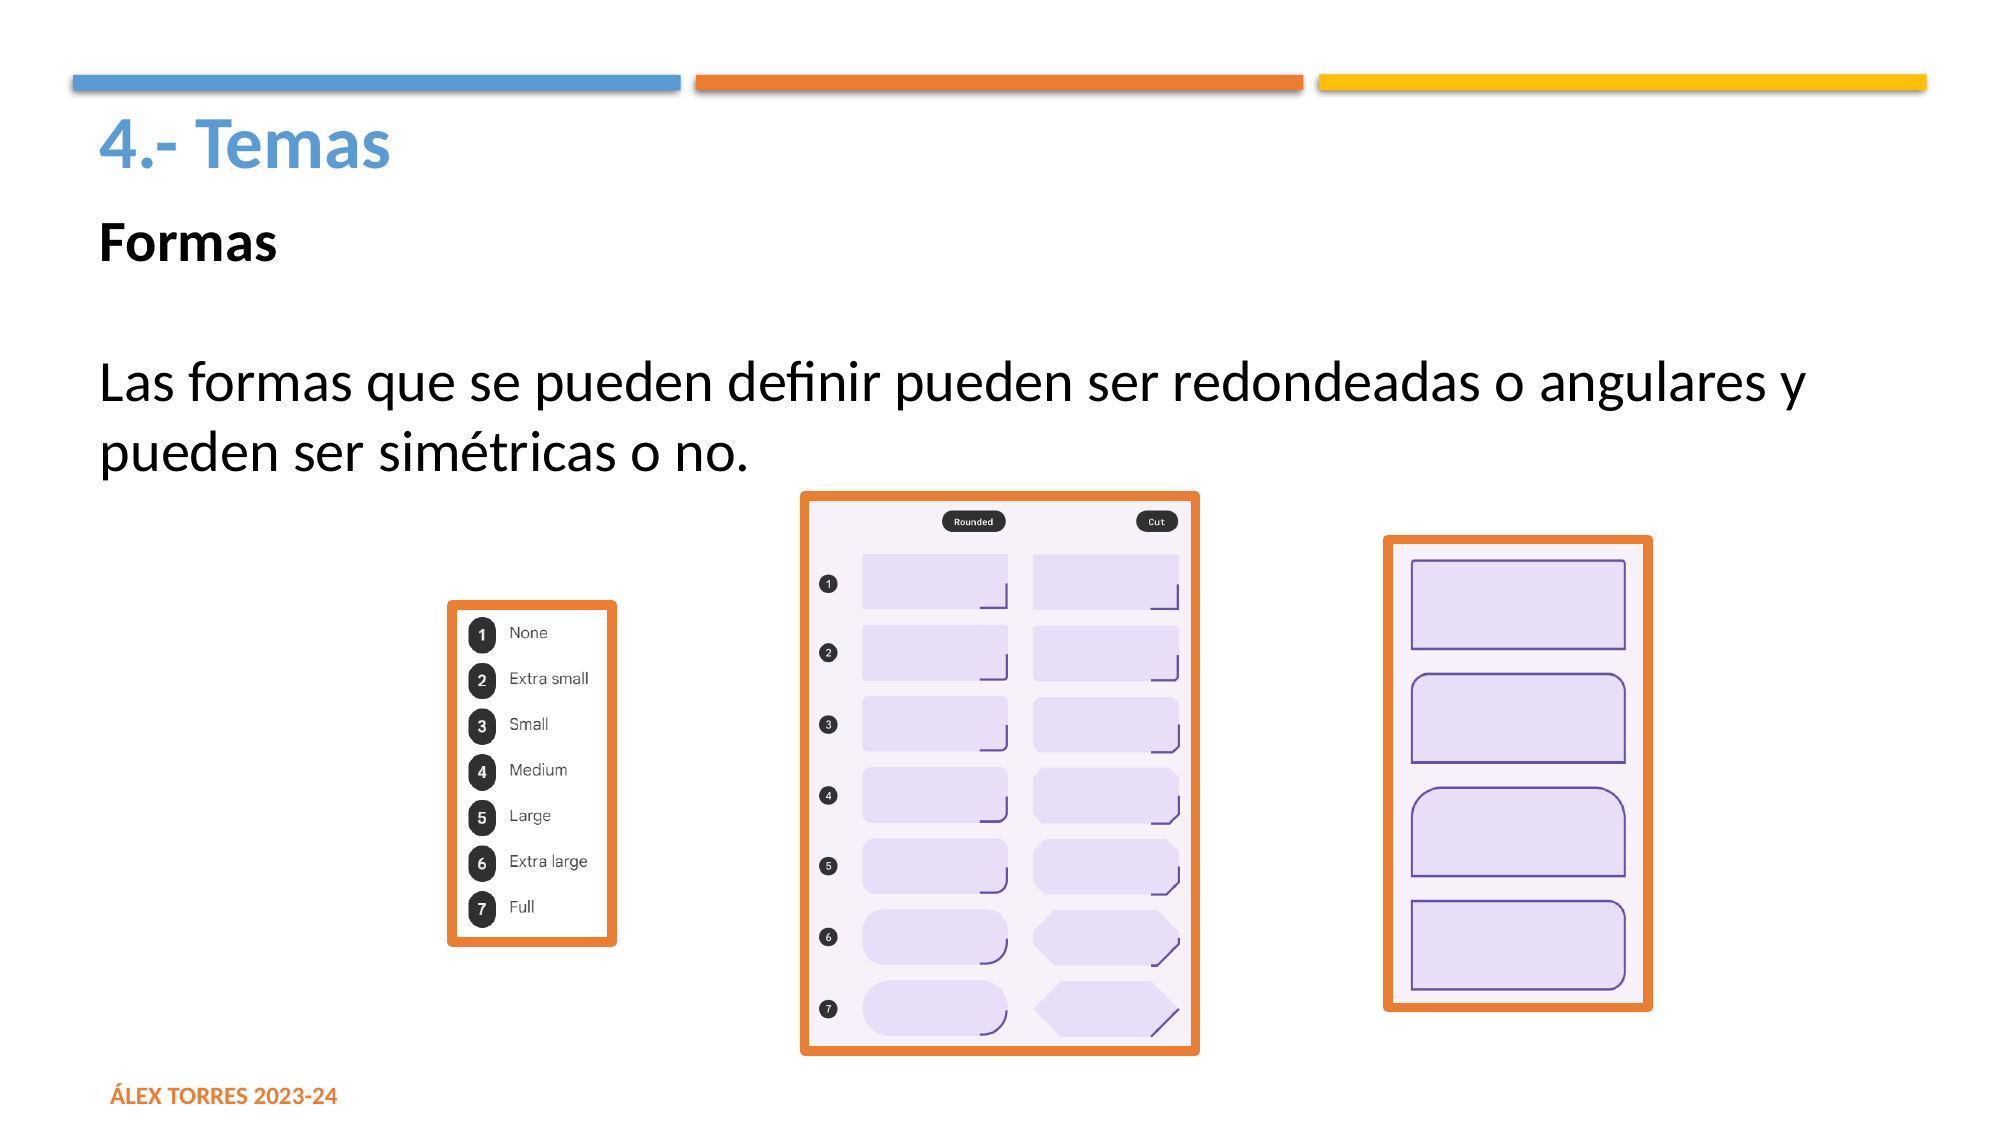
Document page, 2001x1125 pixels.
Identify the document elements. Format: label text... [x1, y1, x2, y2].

picture [456, 609, 608, 938]
text_box 4.- Temas [85, 78, 1915, 187]
text_box Formas Las formas que se pueden definir pueden ser redondeadas o angulares y pueden ser simétricas o no. [85, 187, 1915, 1072]
picture [808, 500, 1192, 1047]
picture [1391, 543, 1644, 1004]
